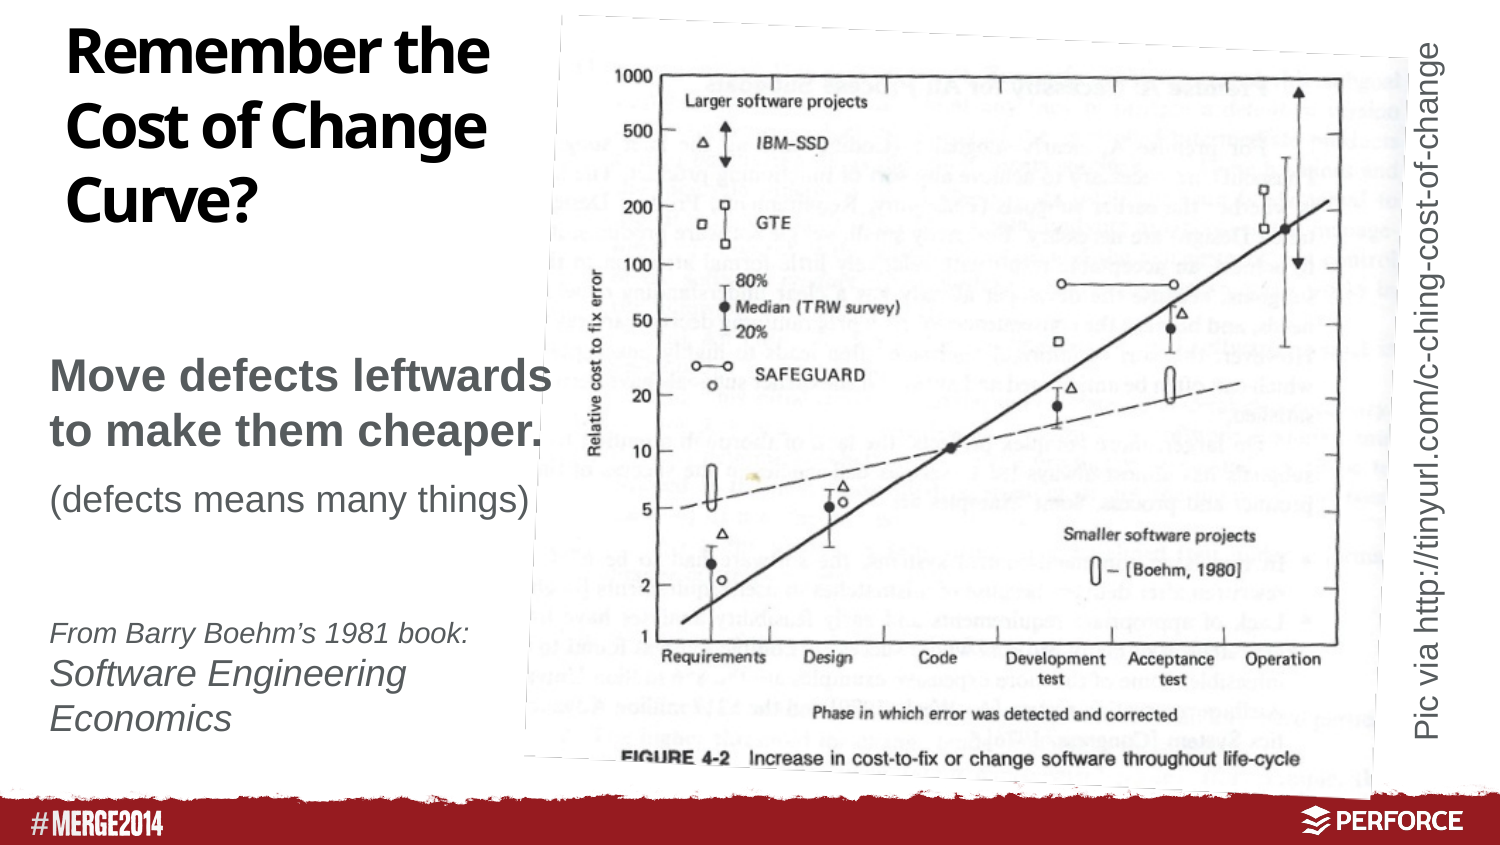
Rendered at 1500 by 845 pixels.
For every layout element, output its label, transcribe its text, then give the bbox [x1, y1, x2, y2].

picture [0, 14, 1500, 845]
title Remember the Cost of Change Curve? [48, 47, 518, 259]
text_box From Barry Boehm’s 1981 book: Software Engineering Economics [34, 606, 518, 747]
text_box Move defects leftwards to make them cheaper. (defects means many things) [34, 338, 518, 528]
text_box Pic via http://tinyurl.com/c-ching-cost-of-change [1415, 26, 1452, 757]
